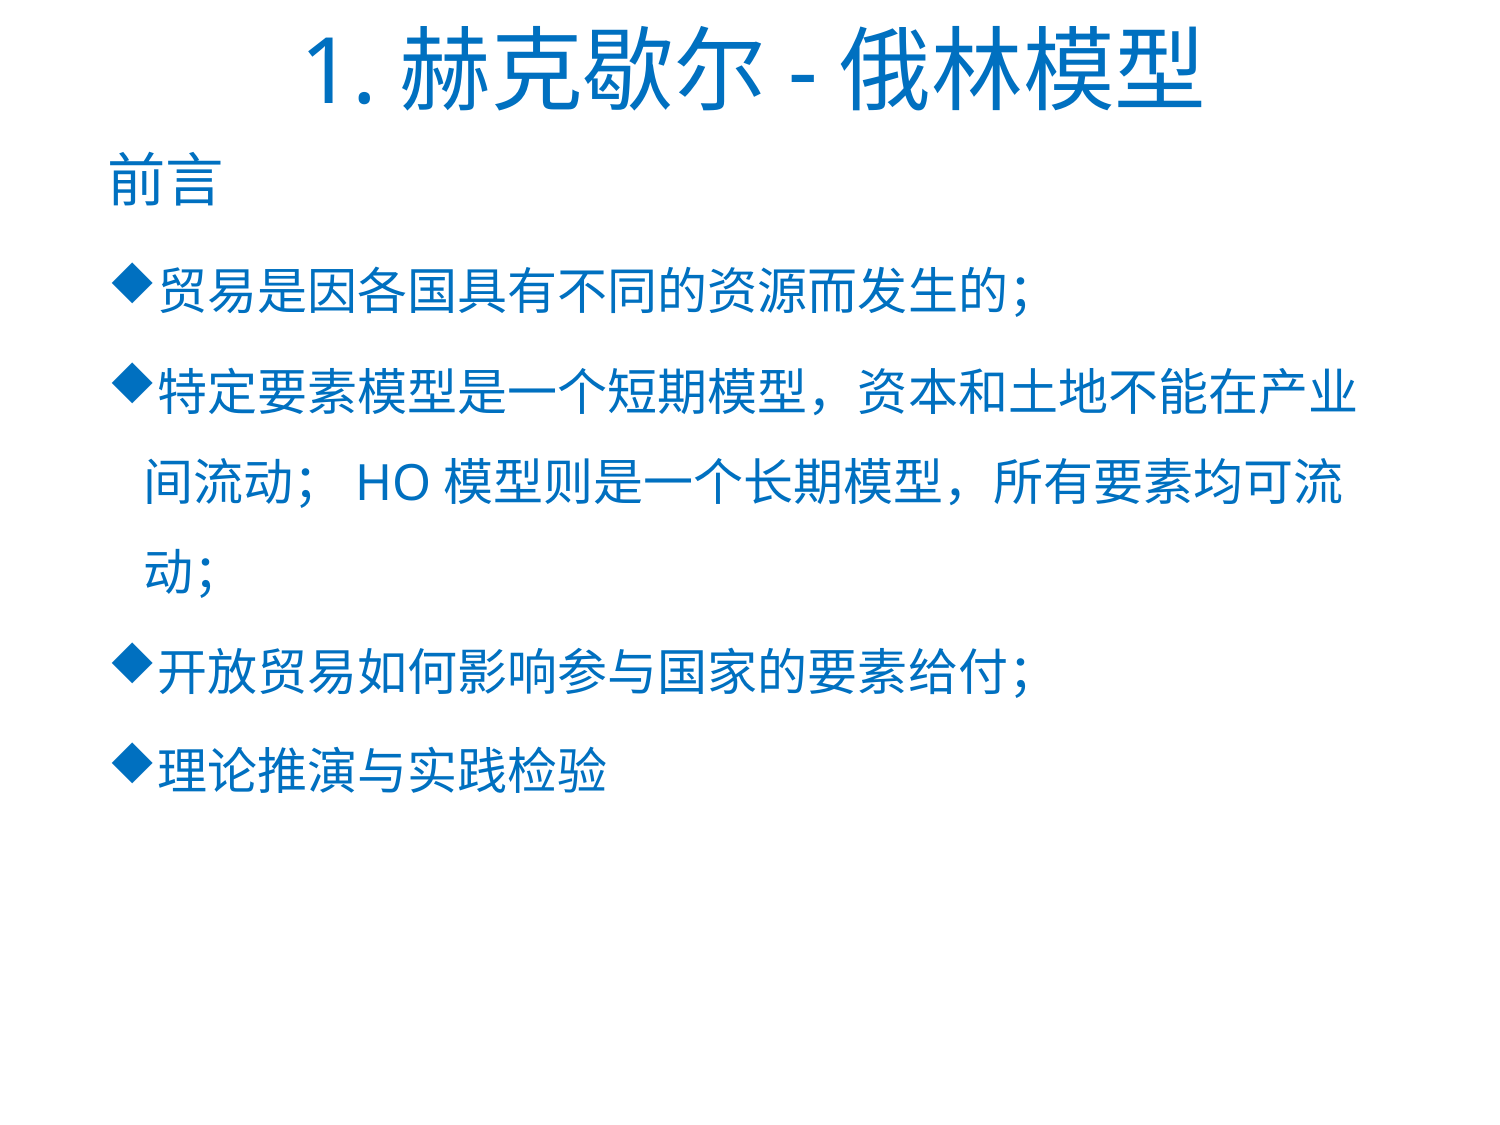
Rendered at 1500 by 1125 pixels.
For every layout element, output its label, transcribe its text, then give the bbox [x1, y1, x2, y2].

text_box 前言 [92, 135, 1299, 221]
text_box 贸易是因各国具有不同的资源而发生的； 特定要素模型是一个短期模型，资本和土地不能在产业间流动；HO模型则是一个长期模型，所有要素均可流动； 开放贸易如何影响参与国家的要素给付； 理论推演与实践检验 [92, 222, 1418, 878]
title 1.赫克歇尔-俄林模型 [49, 0, 1458, 135]
